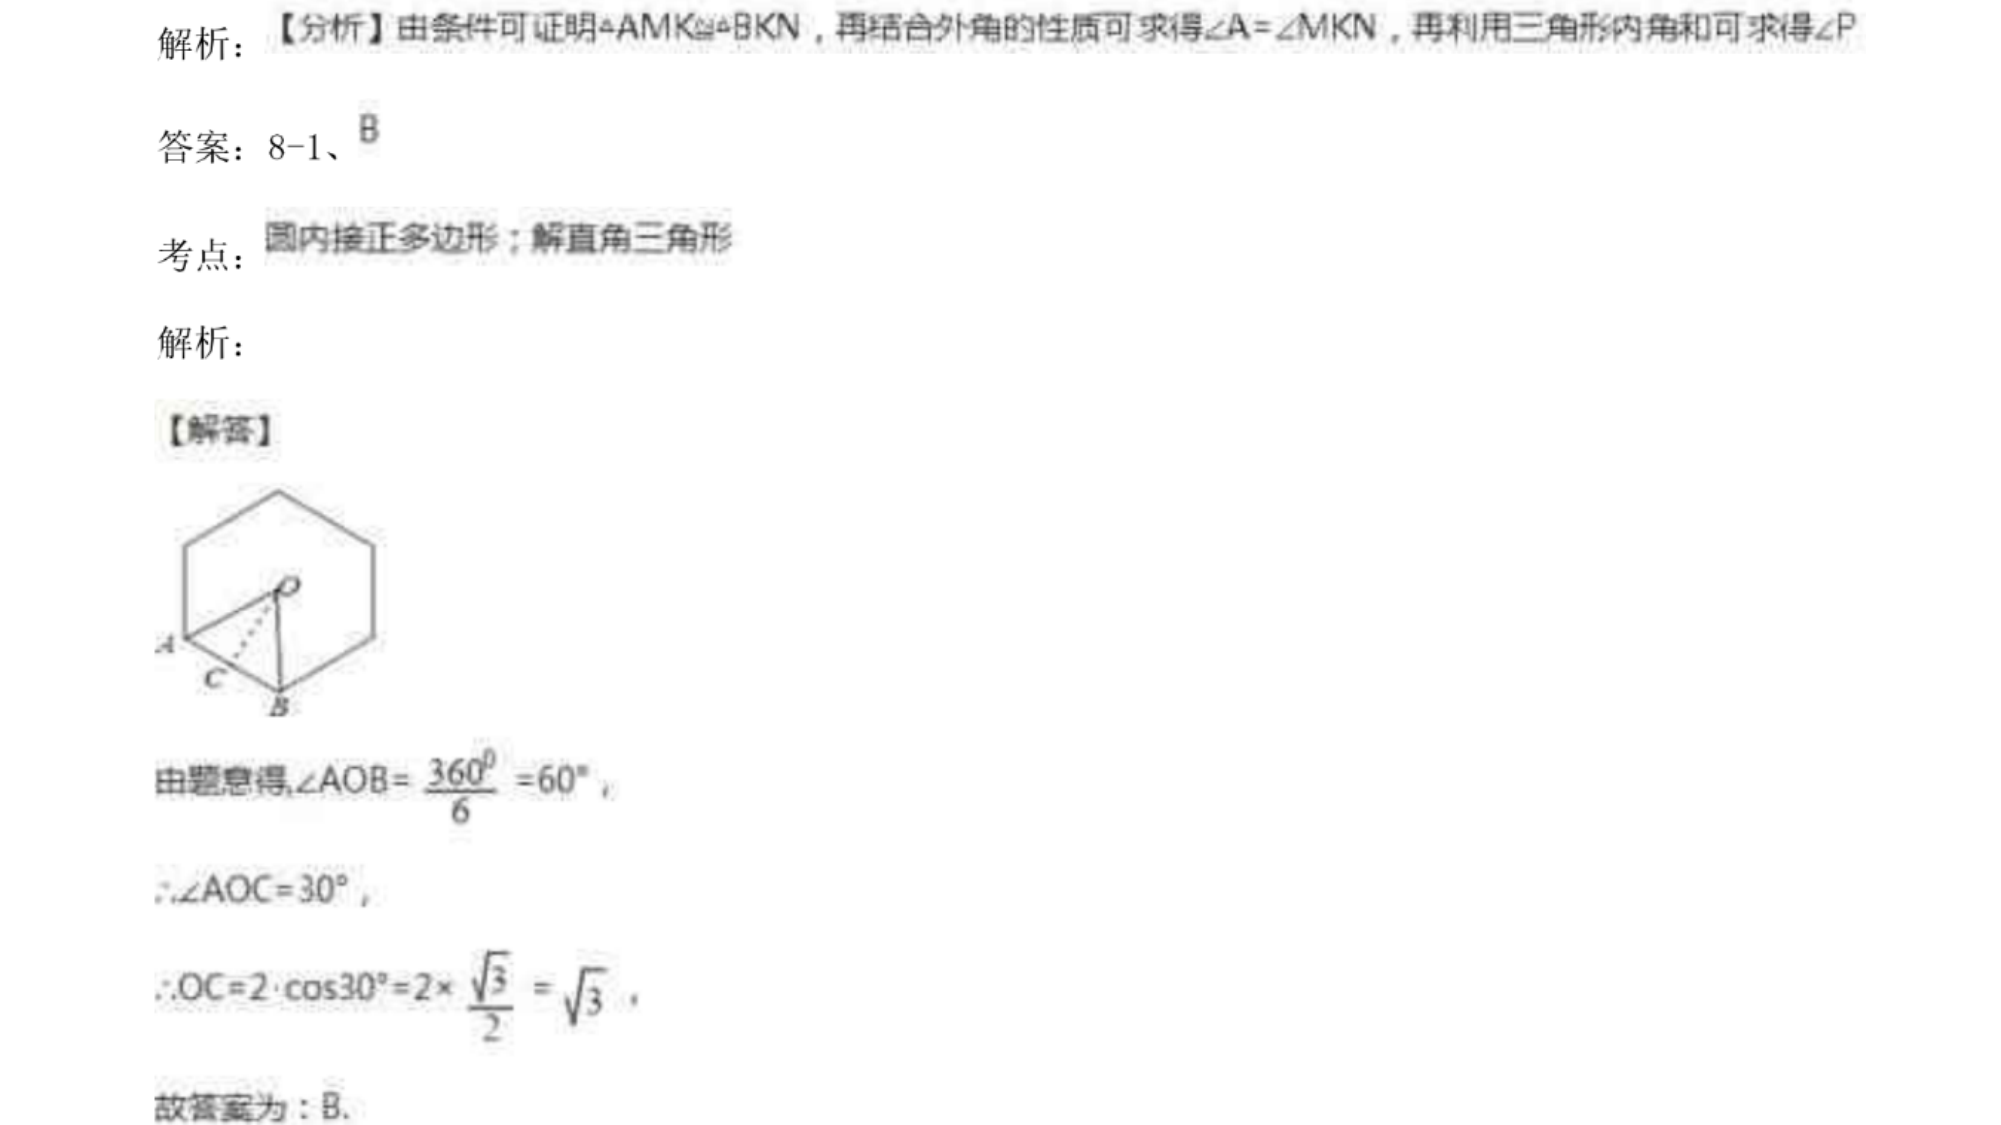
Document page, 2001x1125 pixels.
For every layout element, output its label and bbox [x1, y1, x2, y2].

picture [134, 0, 1866, 1125]
